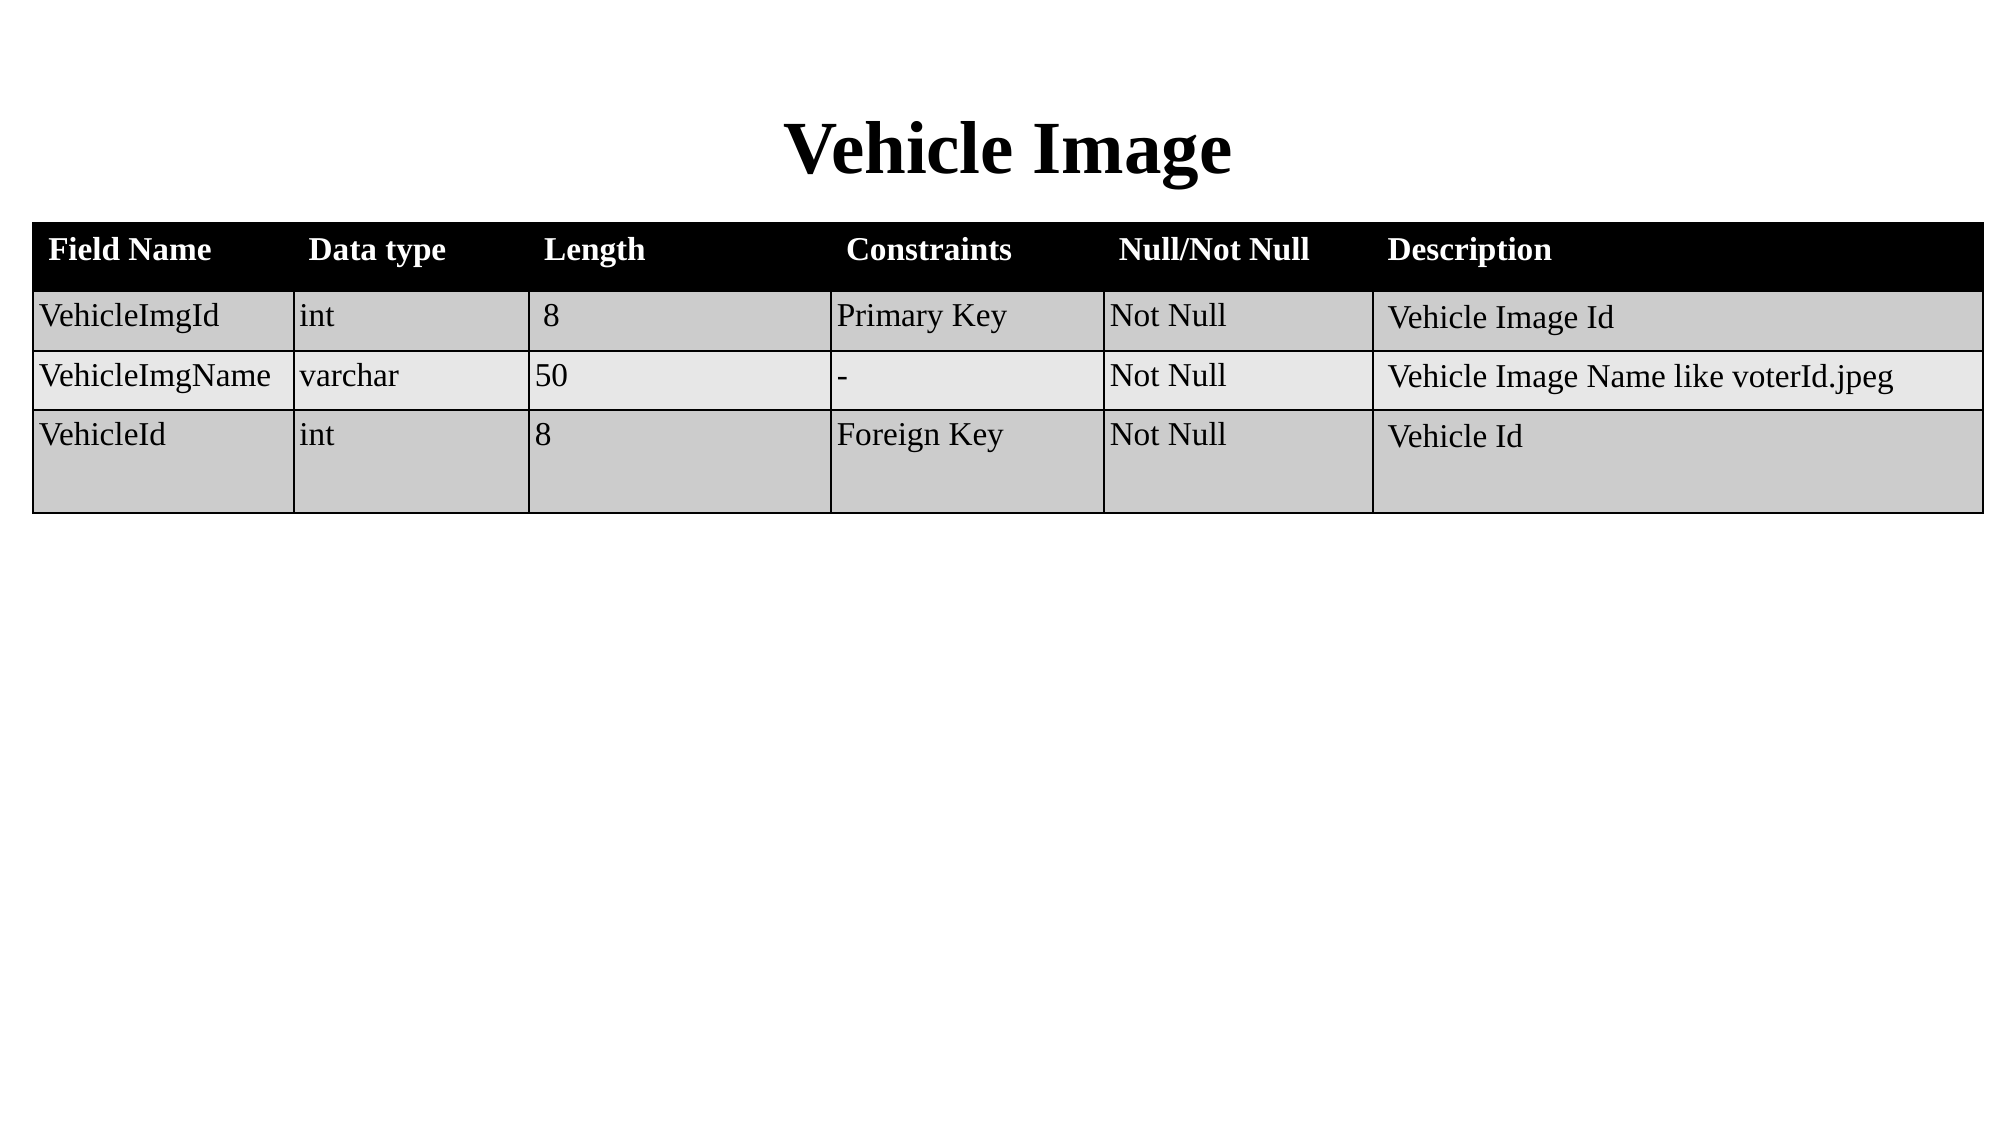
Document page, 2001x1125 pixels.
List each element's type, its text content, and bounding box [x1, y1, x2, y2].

table_header Length [530, 224, 830, 290]
table_cell 8 [530, 292, 830, 350]
table_header Field Name [34, 224, 293, 290]
table_cell 8 [530, 411, 830, 512]
table_cell Primary Key [832, 292, 1103, 350]
table_cell varchar [295, 352, 528, 409]
table_cell Not Null [1105, 411, 1372, 512]
table_cell Vehicle Image Name like voterId.jpeg [1374, 352, 1982, 409]
table_cell Not Null [1105, 292, 1372, 350]
text_box Vehicle Image [33, 91, 1984, 197]
table_cell Foreign Key [832, 411, 1103, 512]
table_cell int [295, 411, 528, 512]
table_header Constraints [832, 224, 1103, 290]
table_cell VehicleId [34, 411, 293, 512]
table_cell int [295, 292, 528, 350]
table_cell Vehicle Id [1374, 411, 1982, 512]
table_cell VehicleImgName [34, 352, 293, 409]
table_cell Vehicle Image Id [1374, 292, 1982, 350]
table_cell 50 [530, 352, 830, 409]
table_header Data type [295, 224, 528, 290]
table_cell VehicleImgId [34, 292, 293, 350]
table_cell Not Null [1105, 352, 1372, 409]
table_header Null/Not Null [1105, 224, 1372, 290]
table_header Description [1374, 224, 1982, 290]
table_cell - [832, 352, 1103, 409]
